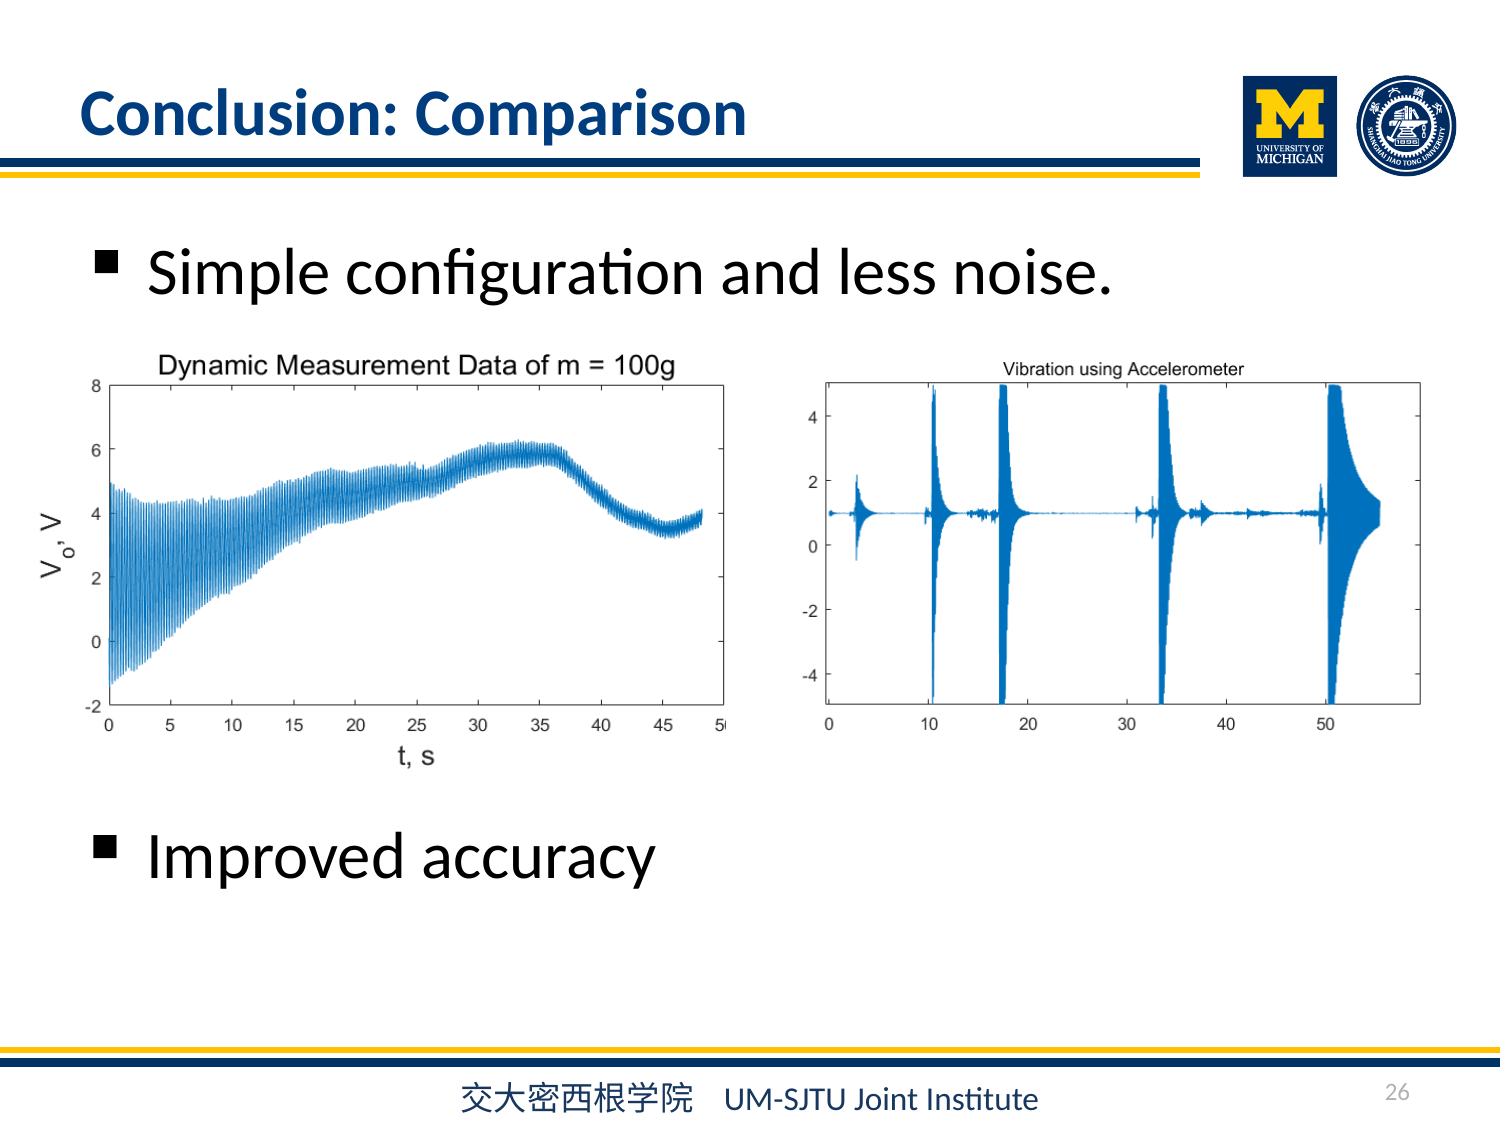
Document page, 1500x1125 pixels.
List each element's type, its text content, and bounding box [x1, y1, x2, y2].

title Conclusion: Comparison [64, 56, 1247, 161]
slide_number 26 [1075, 1060, 1426, 1121]
picture [5, 353, 1495, 772]
list Simple configuration and less noise. [76, 219, 1427, 325]
picture [1228, 68, 1463, 182]
